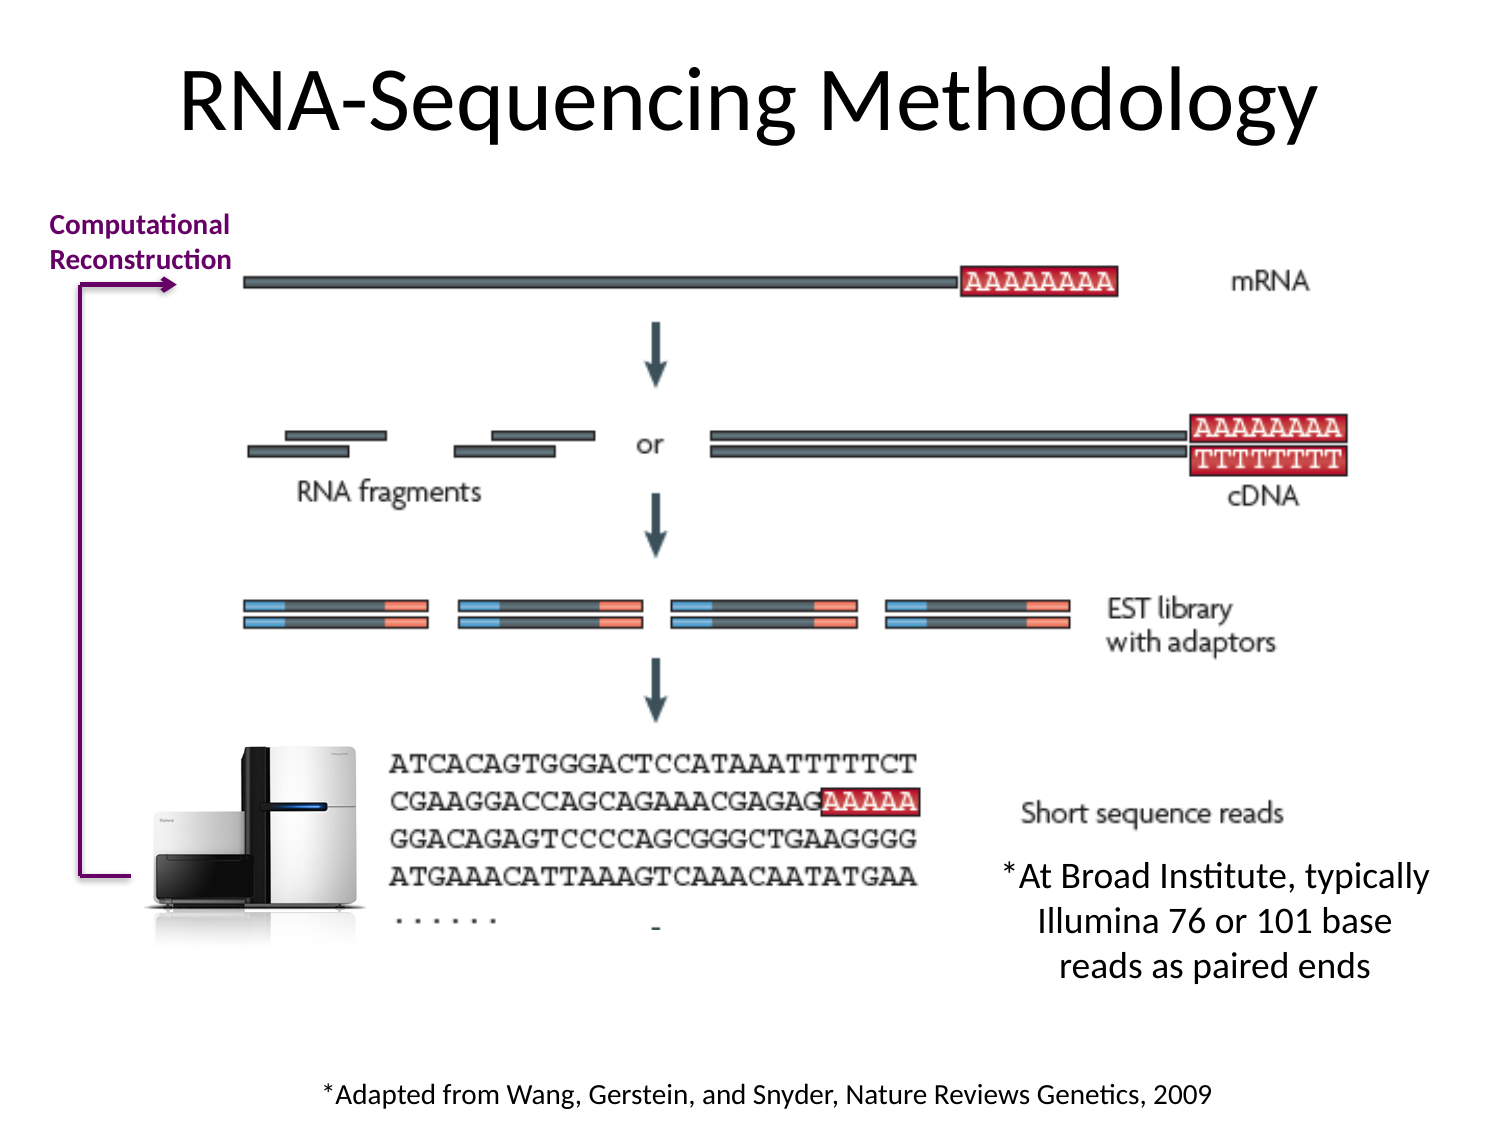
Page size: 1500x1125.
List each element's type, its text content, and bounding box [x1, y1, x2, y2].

text_box *Adapted from Wang, Gerstein, and Snyder, Nature Reviews Genetics, 2009 [306, 1068, 1228, 1118]
title RNA-Sequencing Methodology [75, 0, 1425, 188]
text_box *At Broad Institute, typically Illumina 76 or 101 base reads as paired ends [982, 843, 1448, 994]
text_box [33, 197, 249, 877]
picture [74, 166, 1367, 971]
